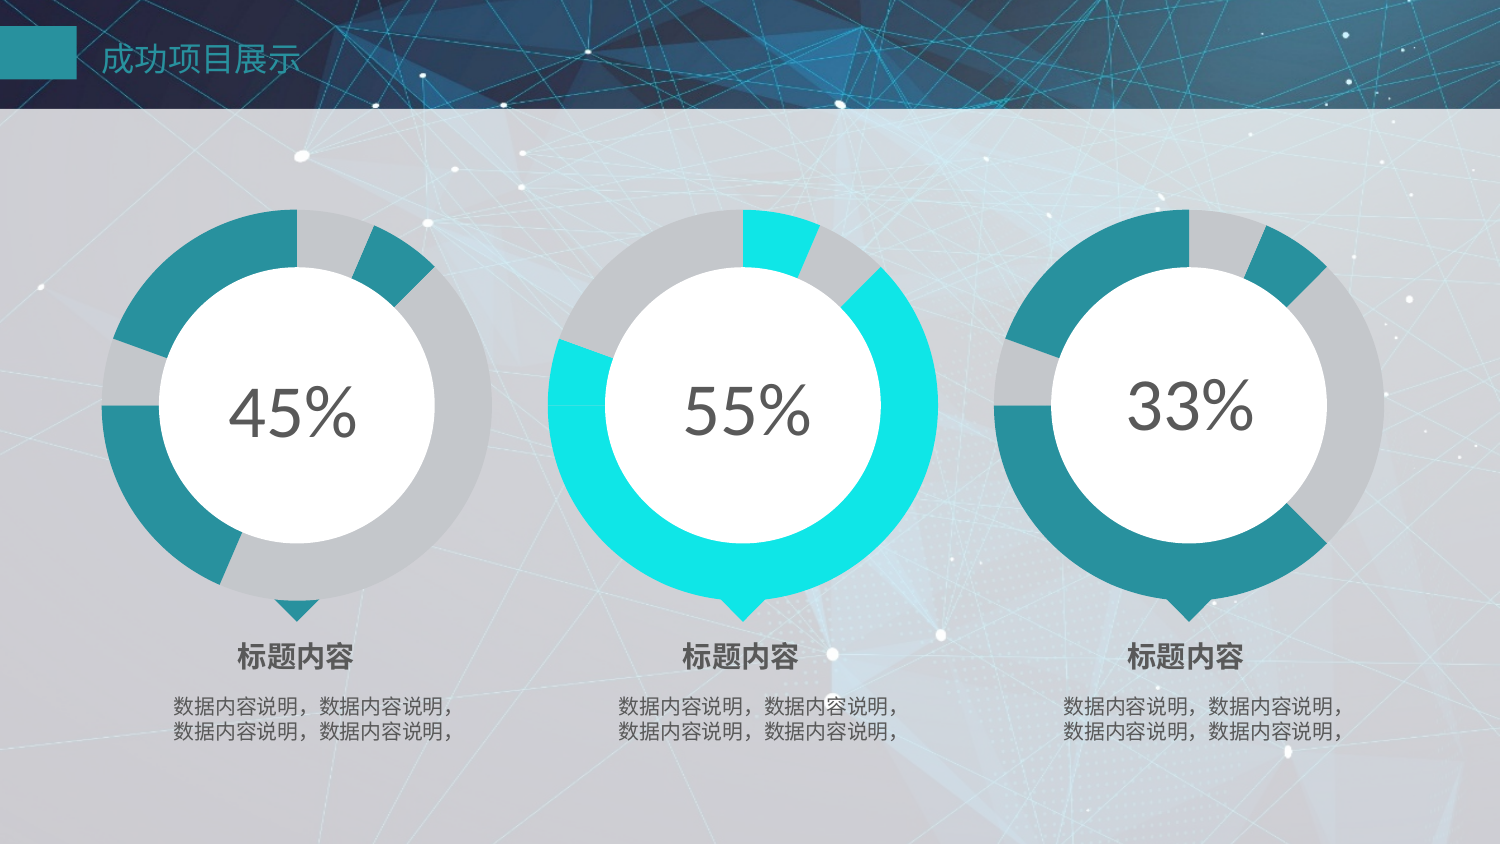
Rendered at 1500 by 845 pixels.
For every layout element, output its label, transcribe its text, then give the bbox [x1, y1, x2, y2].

text_box 标题内容 [668, 631, 816, 681]
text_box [547, 209, 939, 623]
text_box 标题内容 [1113, 631, 1261, 681]
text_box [993, 209, 1385, 623]
text_box 数据内容说明，数据内容说明，数据内容说明，数据内容说明， [1048, 686, 1361, 752]
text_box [101, 209, 493, 623]
text_box 标题内容 [223, 631, 371, 681]
text_box 数据内容说明，数据内容说明，数据内容说明，数据内容说明， [158, 686, 472, 752]
picture [0, 0, 1500, 108]
text_box 数据内容说明，数据内容说明，数据内容说明，数据内容说明， [603, 686, 916, 752]
